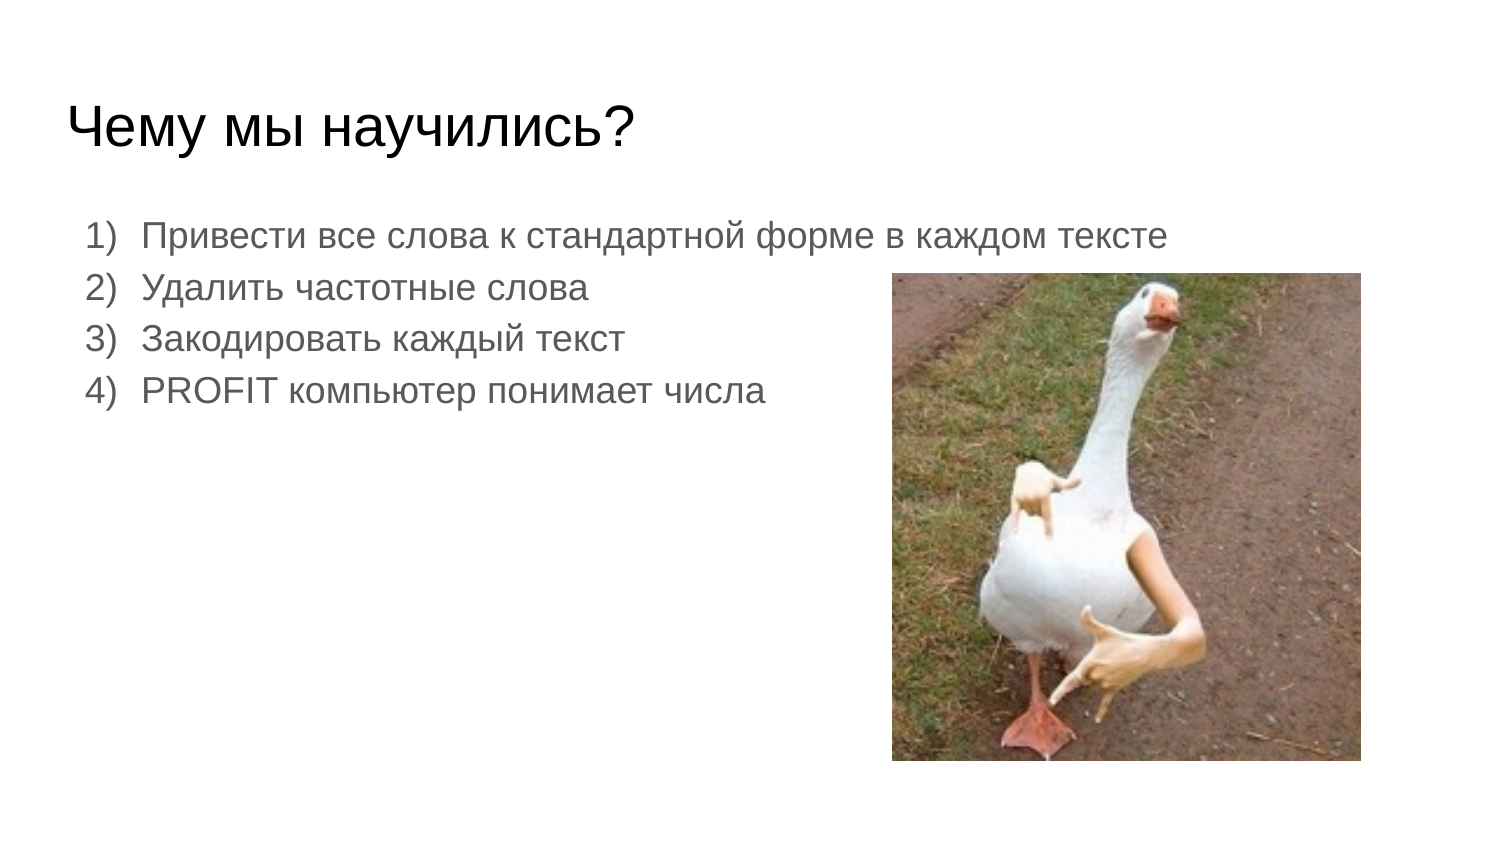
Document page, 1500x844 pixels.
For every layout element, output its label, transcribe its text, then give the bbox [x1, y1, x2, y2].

text_box Привести все слова к стандартной форме в каждом тексте Удалить частотные слова Закодировать каждый текст PROFIT компьютер понимает числа [51, 188, 1449, 750]
picture [891, 273, 1361, 761]
title Чему мы научились? [51, 72, 1449, 167]
